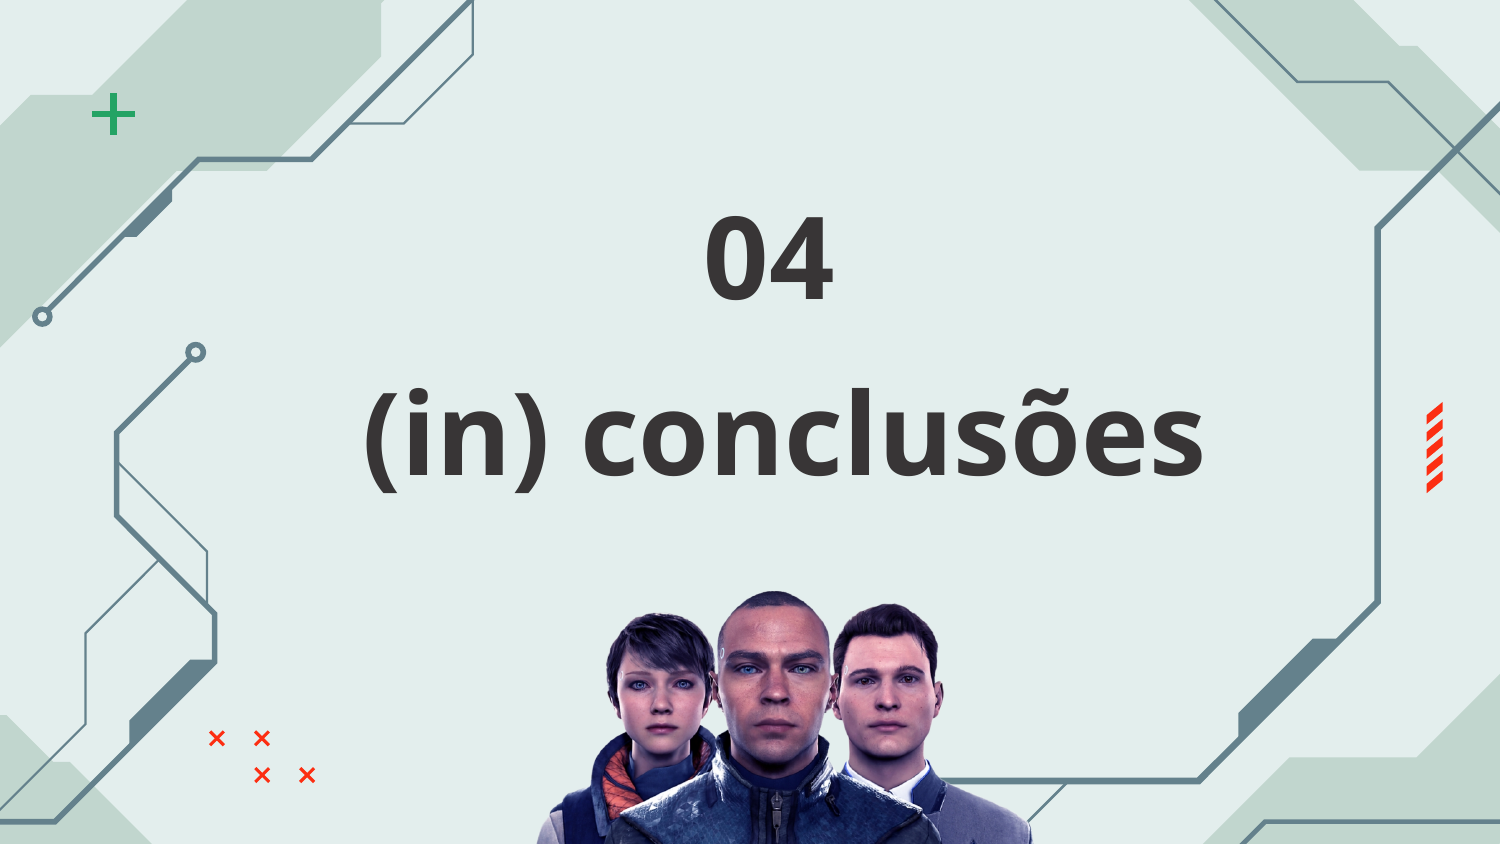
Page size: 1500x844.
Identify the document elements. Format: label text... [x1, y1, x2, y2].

title 04 [642, 190, 897, 318]
title (in) conclusões [216, 343, 1354, 517]
picture [522, 565, 1047, 844]
